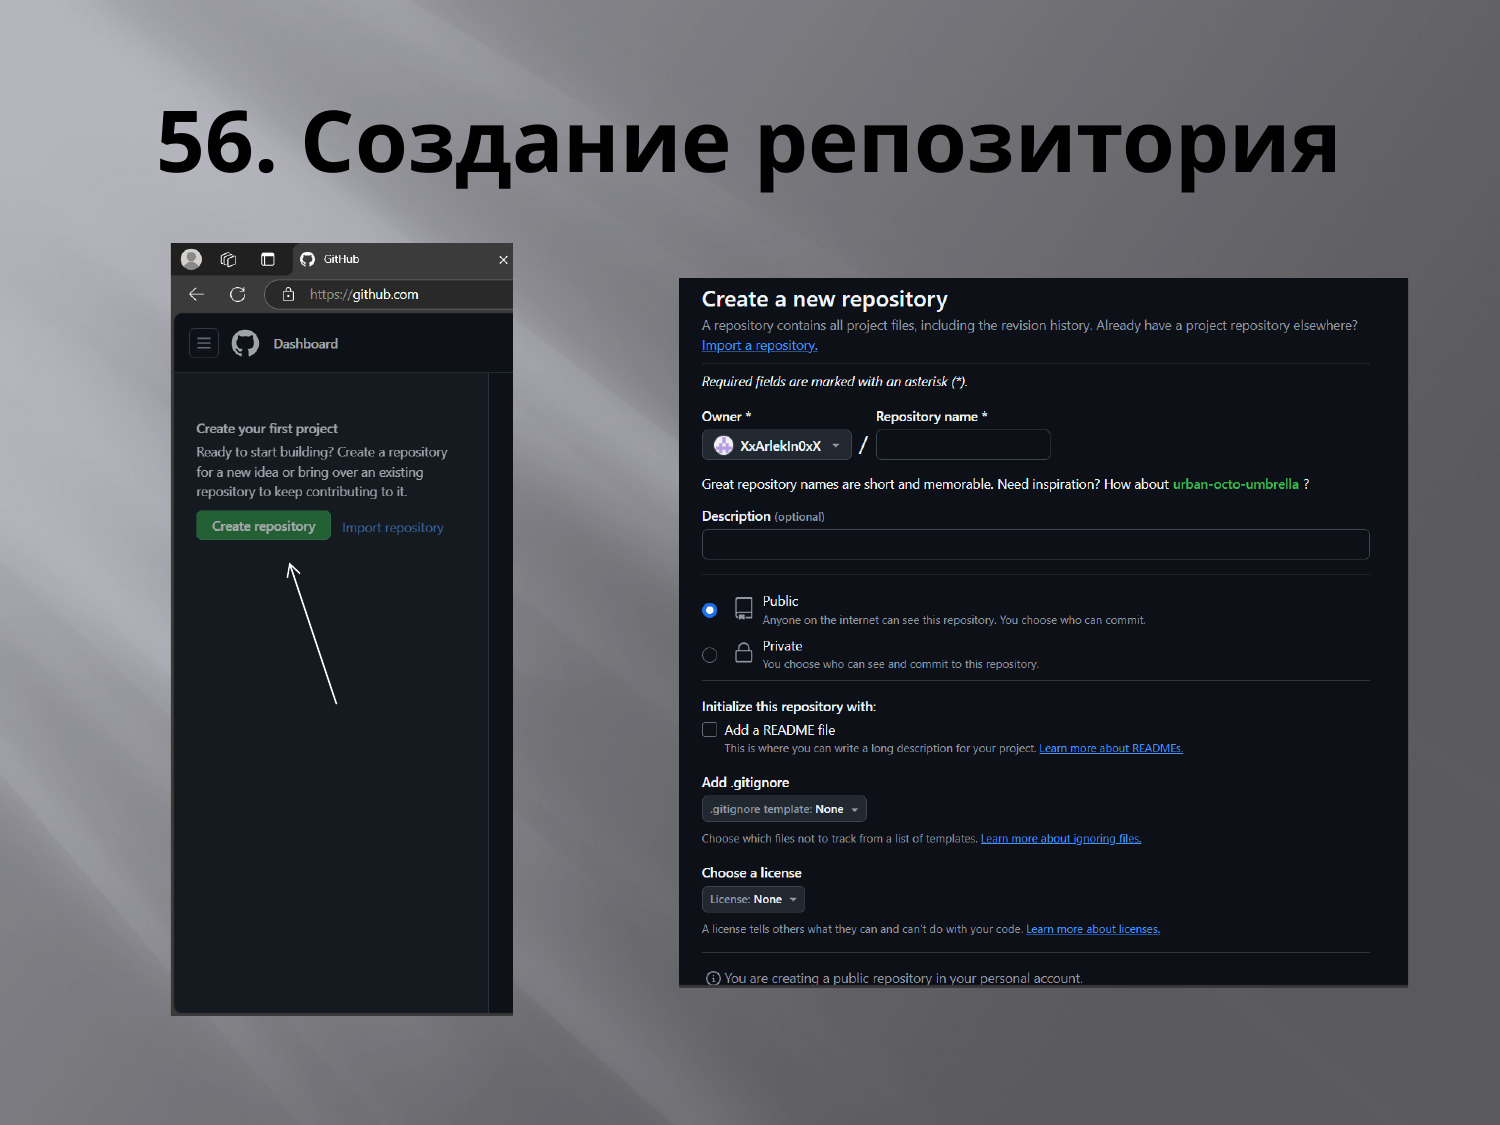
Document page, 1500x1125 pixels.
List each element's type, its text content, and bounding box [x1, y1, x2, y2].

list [170, 243, 514, 1016]
title 56. Создание репозитория [75, 45, 1425, 233]
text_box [288, 562, 337, 705]
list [678, 278, 1409, 989]
